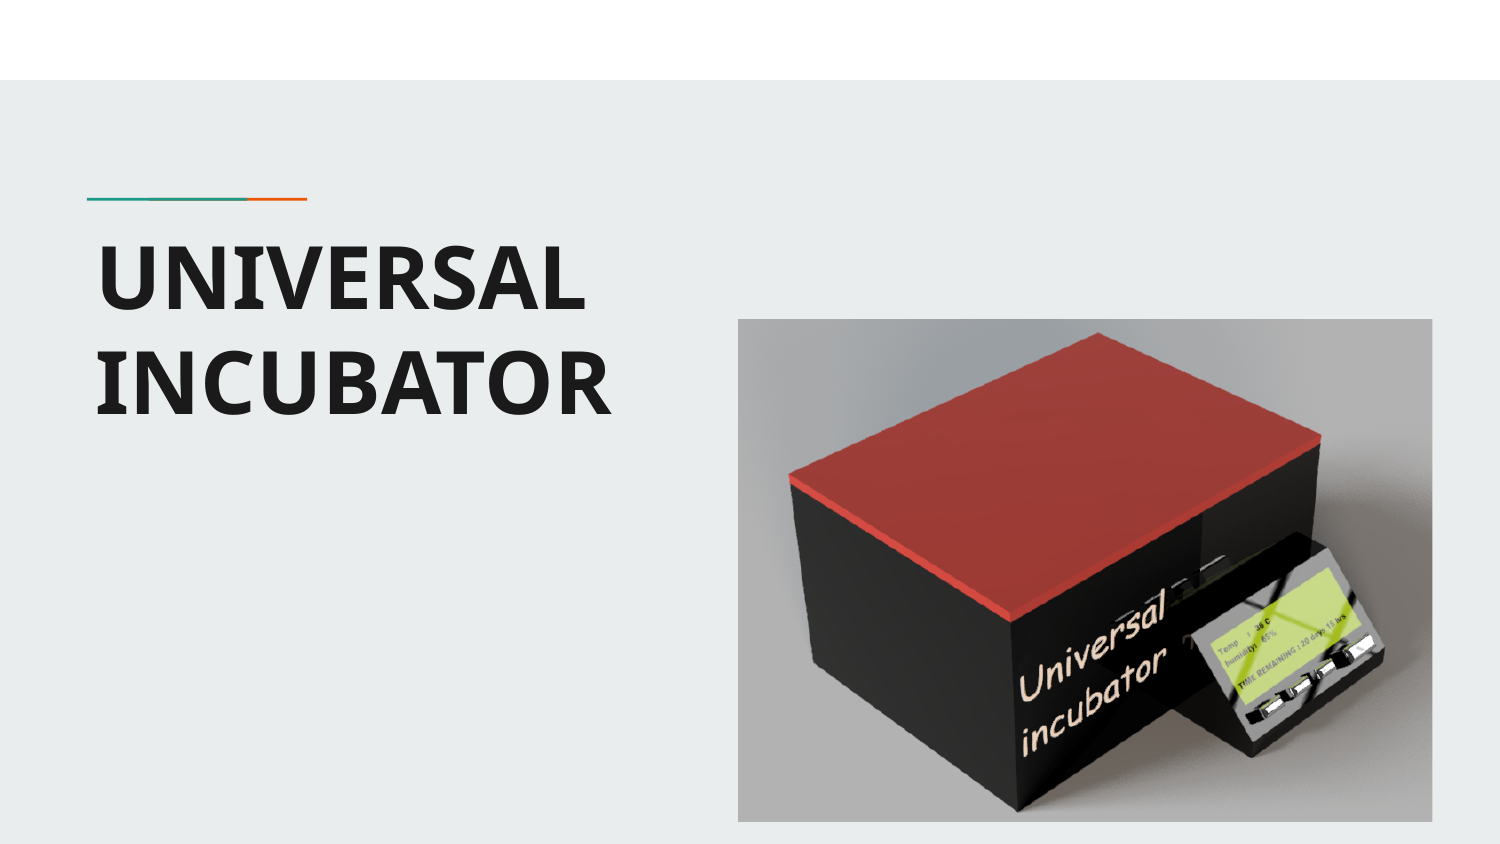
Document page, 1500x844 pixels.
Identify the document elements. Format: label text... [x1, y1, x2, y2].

picture [737, 318, 1433, 822]
title UNIVERSAL INCUBATOR [80, 206, 1103, 445]
